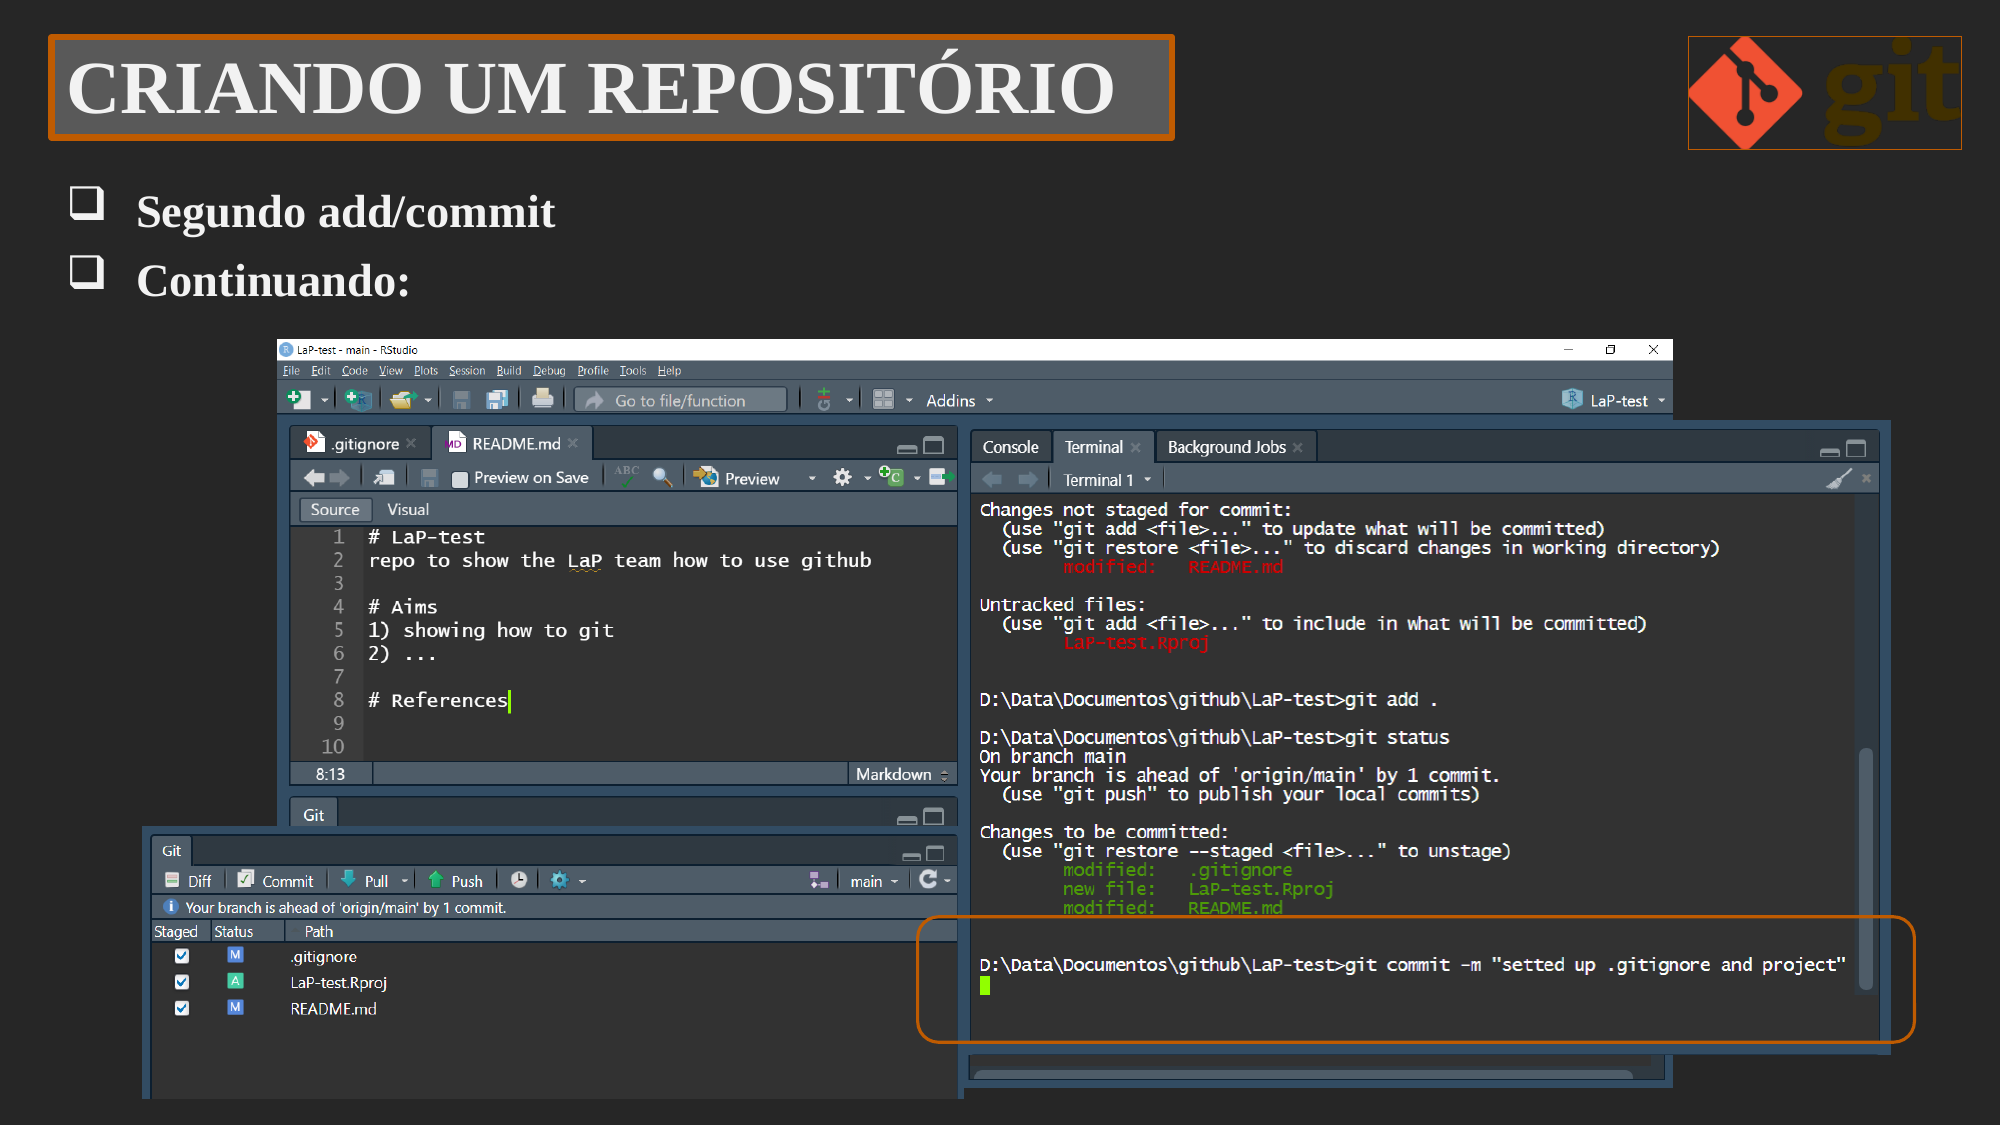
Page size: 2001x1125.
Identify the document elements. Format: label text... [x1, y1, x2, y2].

picture [1688, 36, 1962, 150]
text_box CRIANDO UM REPOSITÓRIO [51, 37, 1173, 138]
picture [142, 339, 1891, 1099]
text_box Segundo add/commit Continuando: [51, 179, 1554, 315]
text_box [1891, 915, 1916, 1044]
